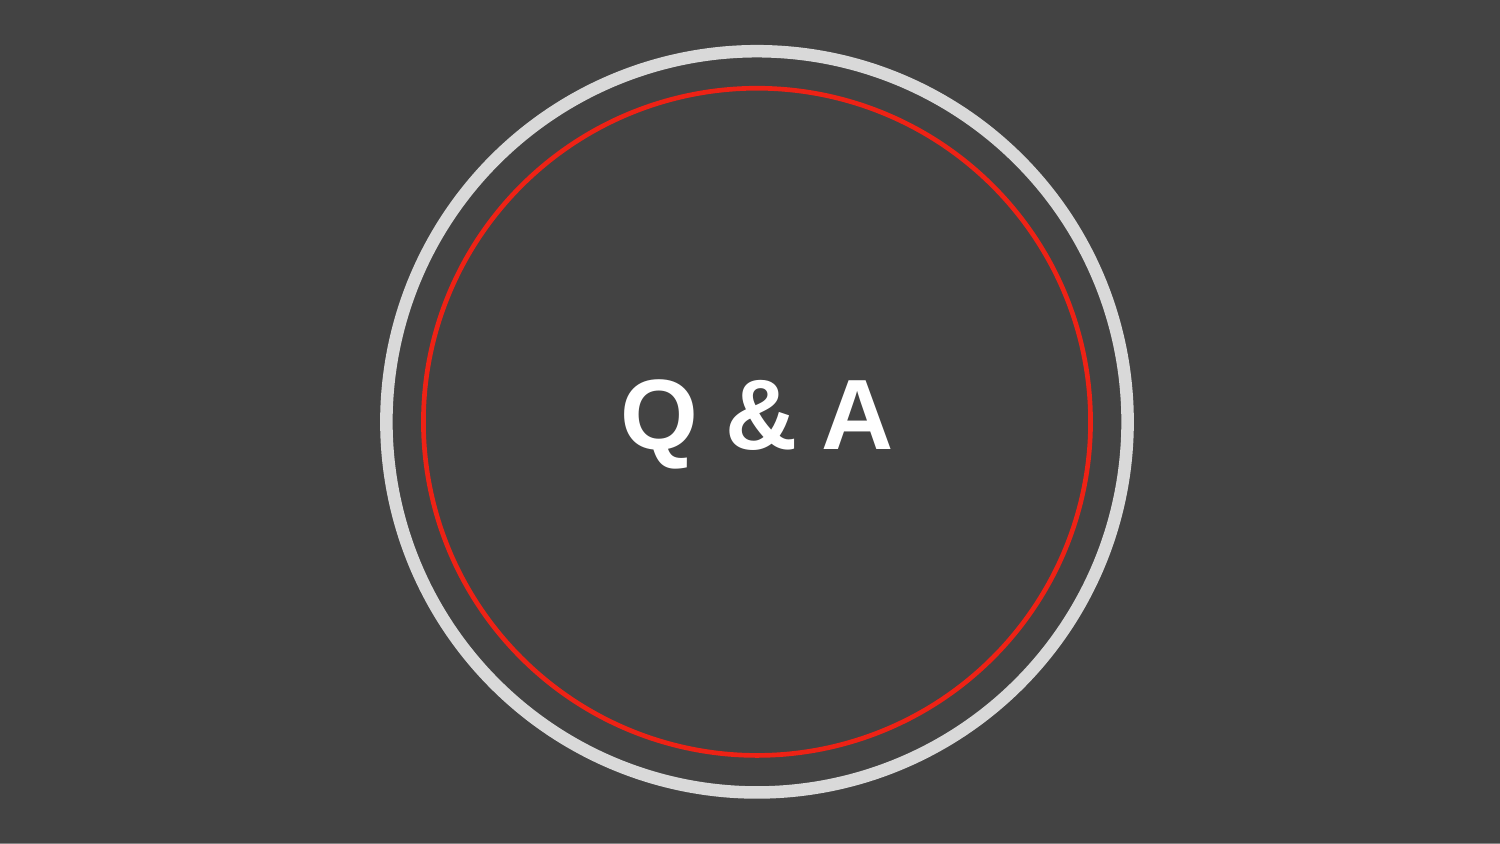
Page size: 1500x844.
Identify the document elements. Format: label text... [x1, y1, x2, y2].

title Q & A [444, 236, 1070, 485]
